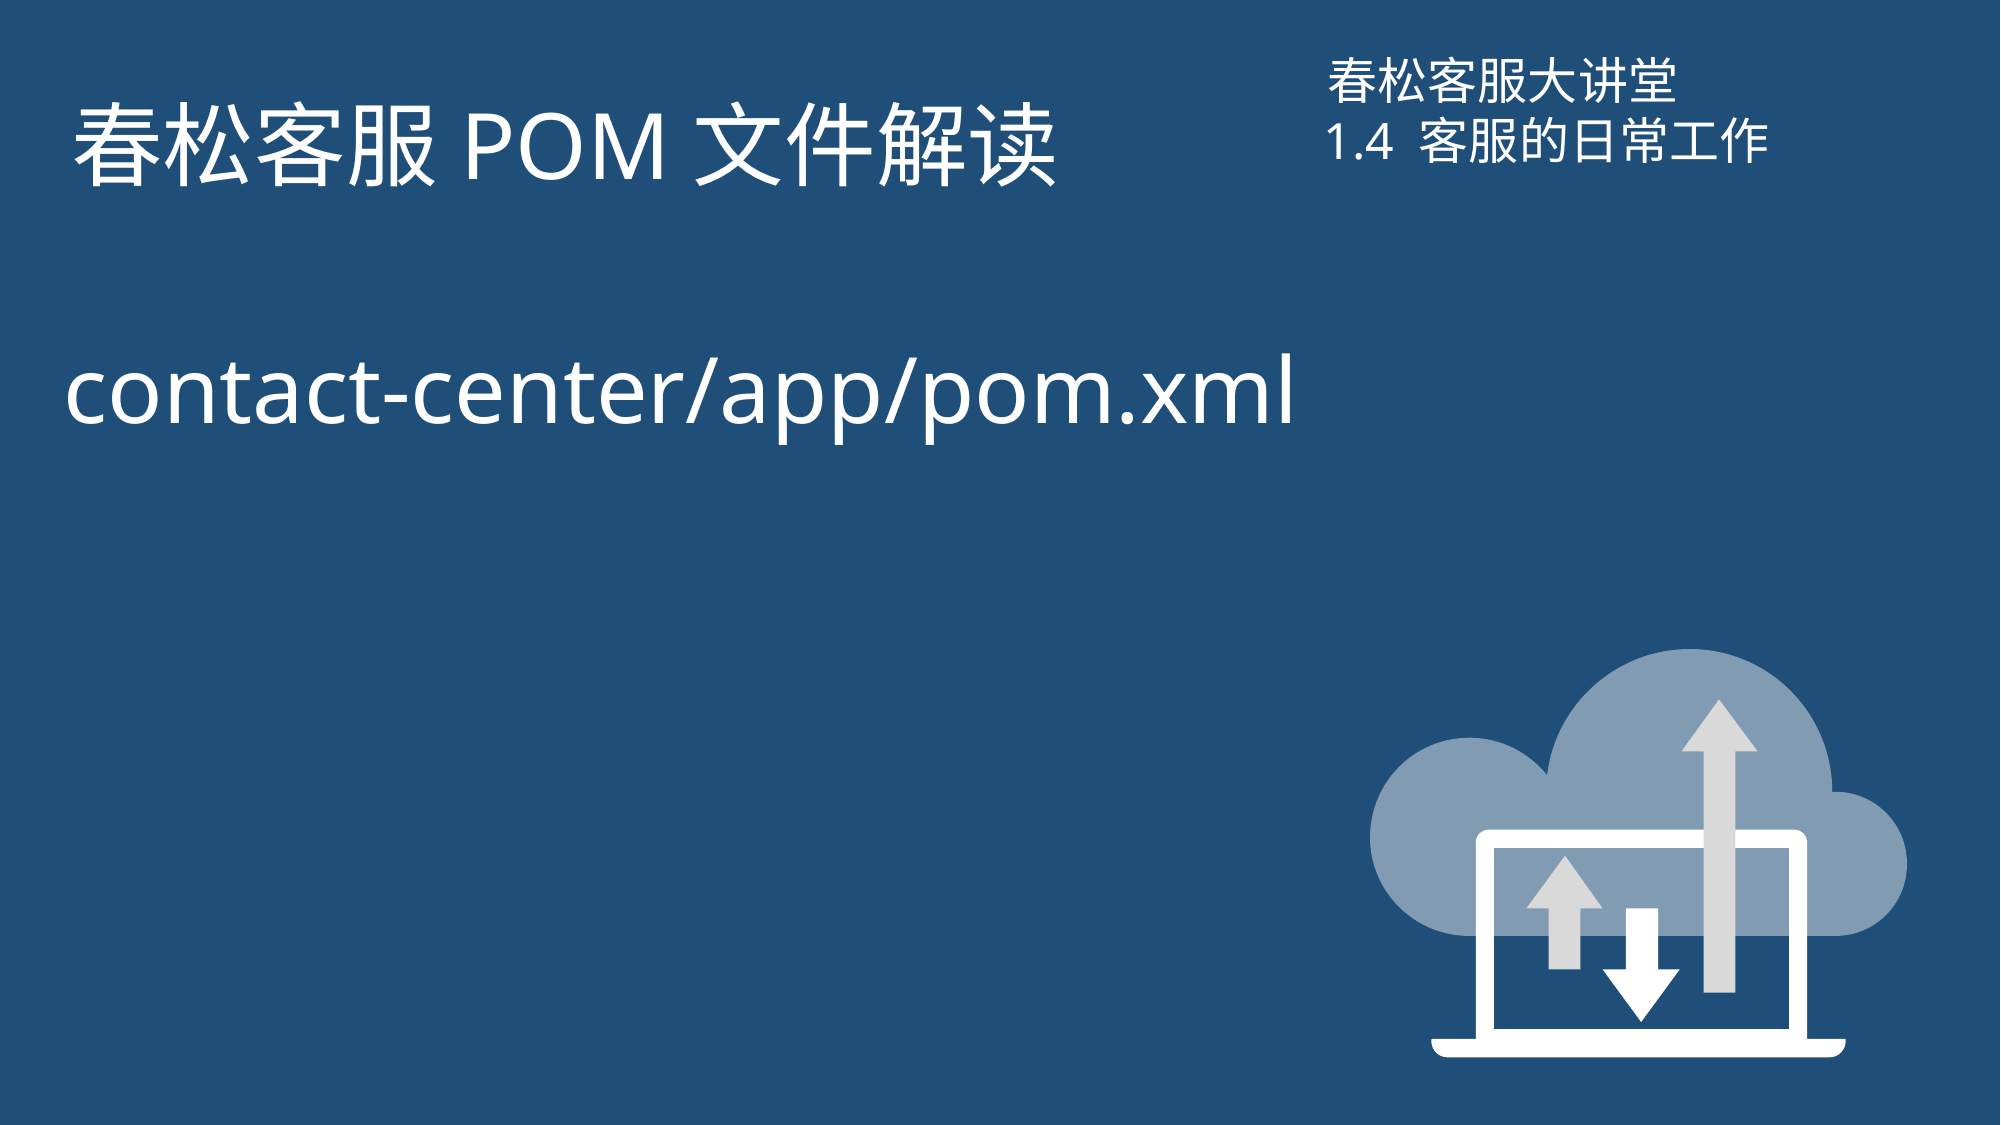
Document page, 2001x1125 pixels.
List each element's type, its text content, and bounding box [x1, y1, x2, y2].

title 春松客服POM文件解读 [56, 41, 1136, 259]
text_box 1.4 客服的日常工作 [1308, 102, 1784, 178]
text_box contact-center/app/pom.xml [56, 268, 1609, 449]
text_box 春松客服大讲堂 [1313, 41, 1693, 117]
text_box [1369, 648, 1907, 1057]
